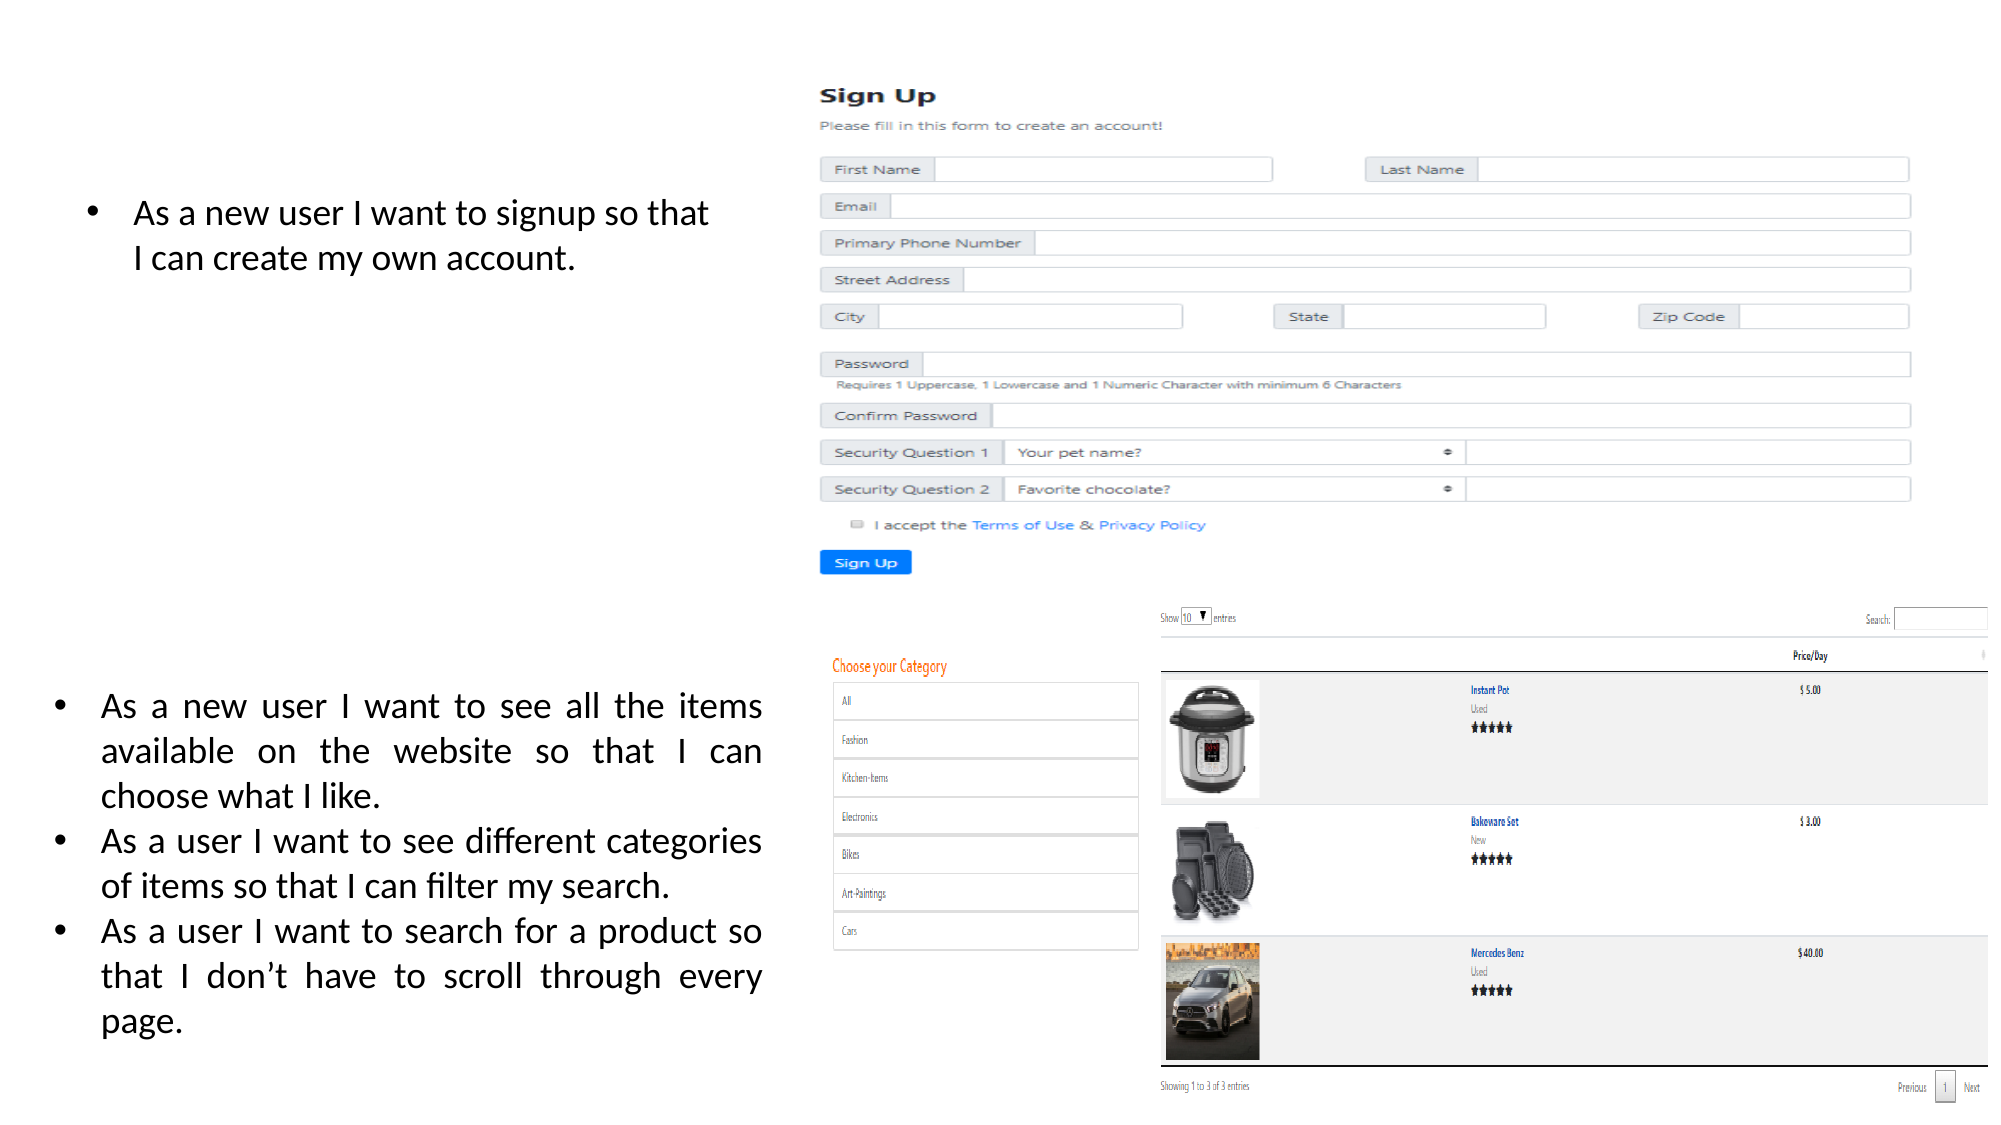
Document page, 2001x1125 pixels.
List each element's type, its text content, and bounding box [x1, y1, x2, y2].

picture [826, 604, 2000, 1125]
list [778, 84, 1956, 603]
text_box As a new user I want to signup so that I can create my own account. [71, 180, 737, 286]
text_box As a new user I want to see all the items available on the website so that I can choose what I like. As a user I want to see different categories of items so that I can filter my search. As a user I want to search for a product so that I don’t have to scroll through every page. [39, 674, 779, 1049]
